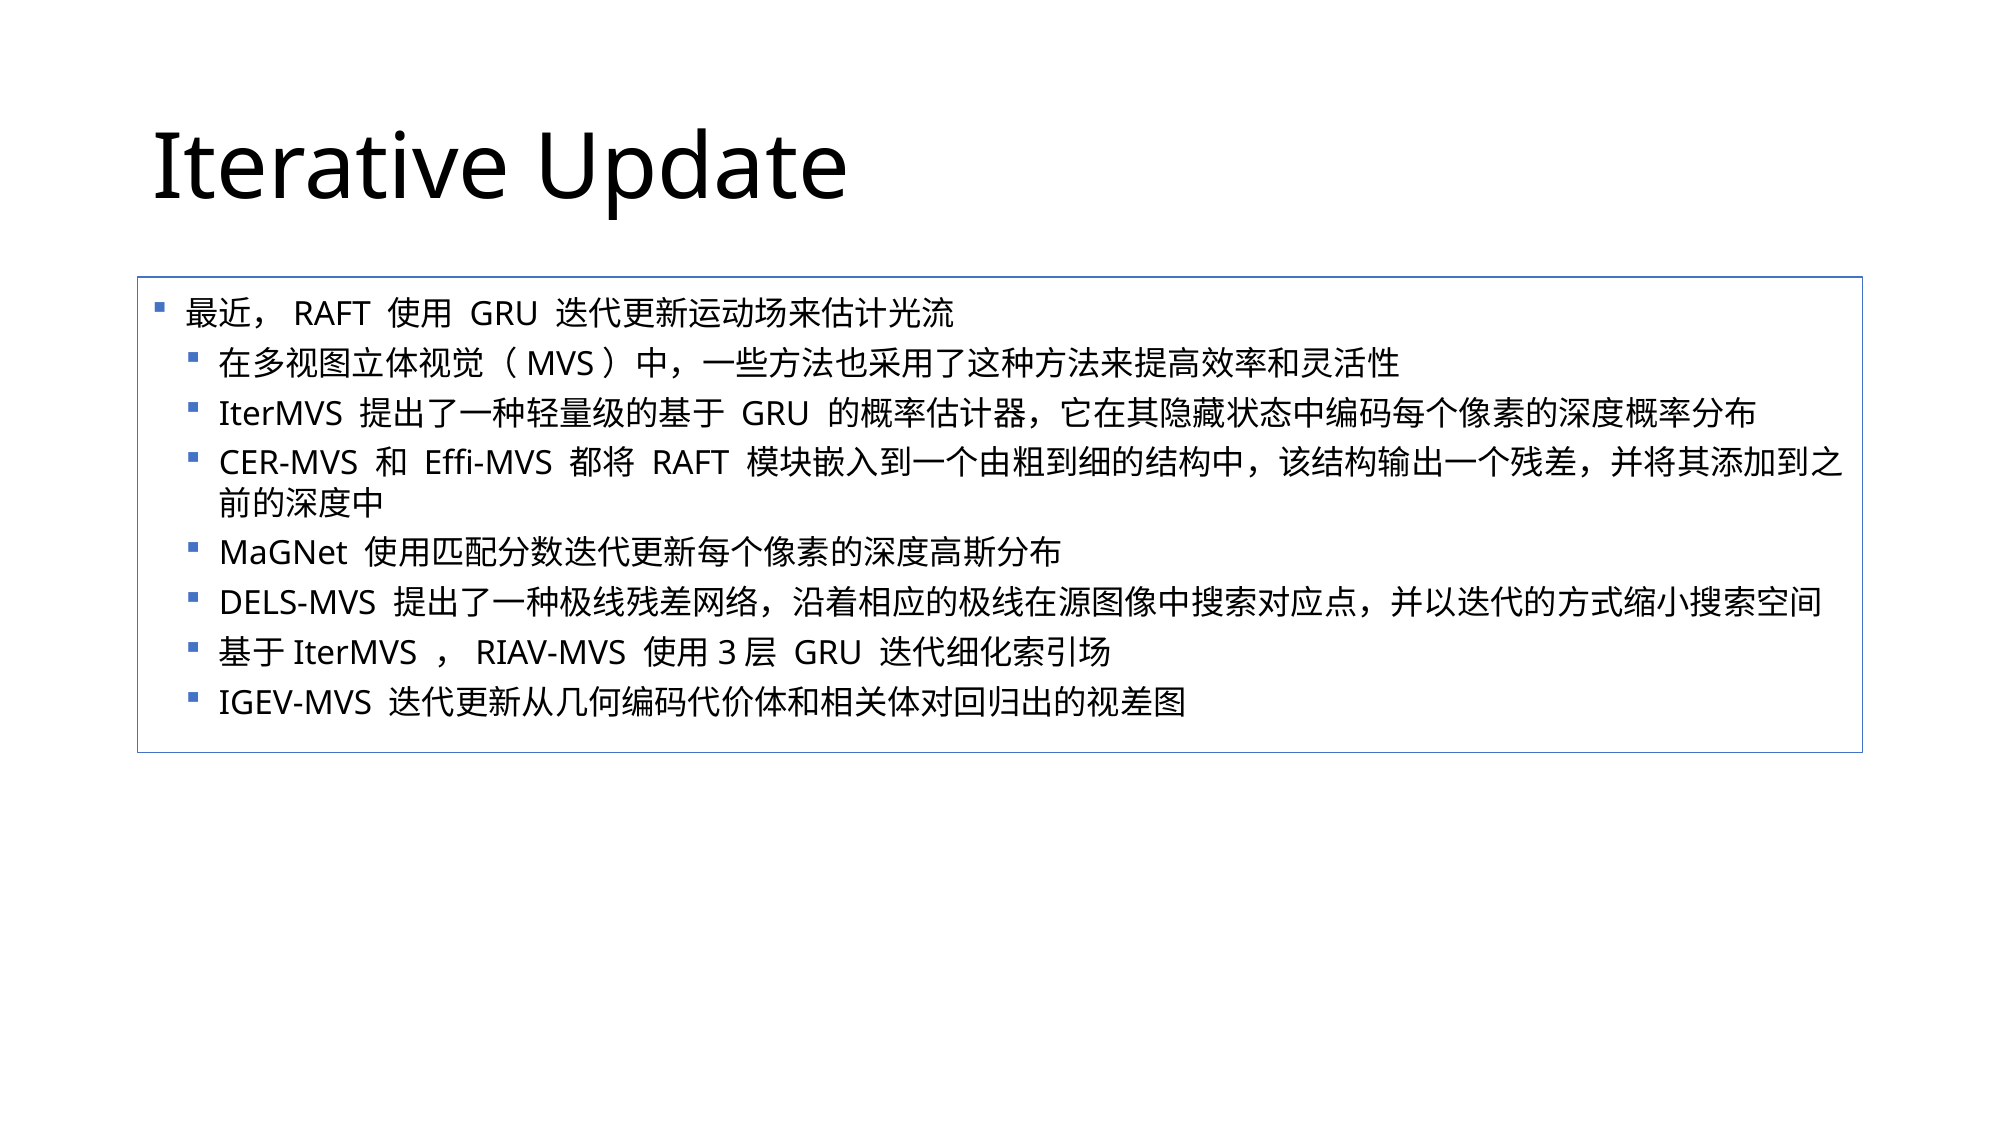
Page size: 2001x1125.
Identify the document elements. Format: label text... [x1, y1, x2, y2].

text_box 最近，RAFT 使用 GRU 迭代更新运动场来估计光流 在多视图立体视觉（MVS）中，一些方法也采用了这种方法来提高效率和灵活性 IterMVS 提出了一种轻量级的基于 GRU 的概率估计器，它在其隐藏状态中编码每个像素的深度概率分布 CER-MVS 和 Effi-MVS 都将 RAFT 模块嵌入到一个由粗到细的结构中，该结构输出一个残差，并将其添加到之前的深度中 MaGNet 使用匹配分数迭代更新每个像素的深度高斯分布 DELS-MVS 提出了一种极线残差网络，沿着相应的极线在源图像中搜索对应点，并以迭代的方式缩小搜索空间 基于IterMVS ，RIAV-MVS 使用3层 GRU 迭代细化索引场 IGEV-MVS 迭代更新从几何编码代价体和相关体对回归出的视差图 [137, 277, 1863, 753]
title Iterative Update [137, 59, 1863, 277]
